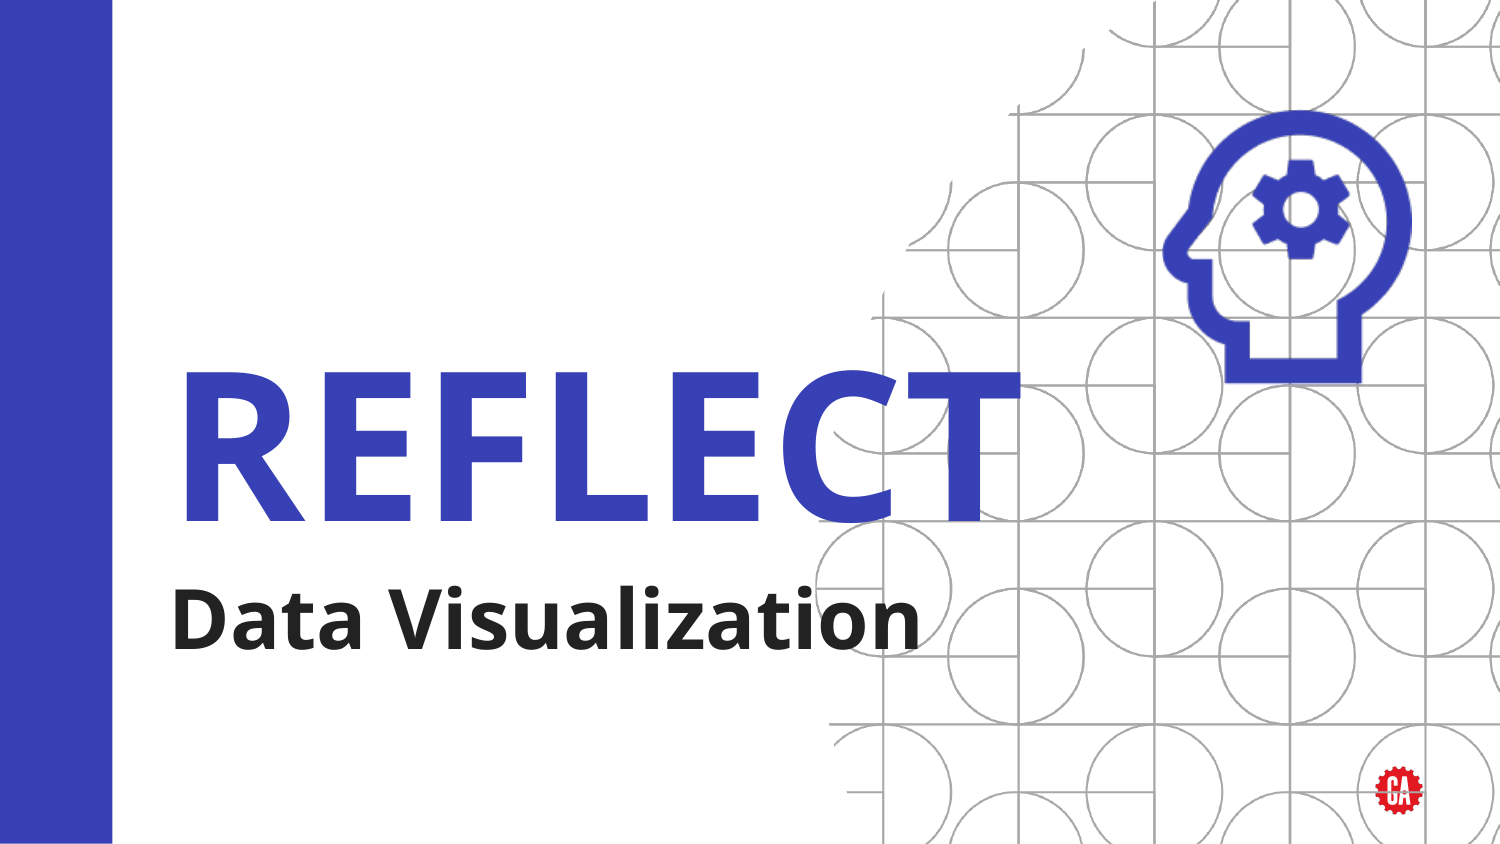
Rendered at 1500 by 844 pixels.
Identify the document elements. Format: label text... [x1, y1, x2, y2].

title Data Visualization [168, 577, 1182, 669]
picture [815, 0, 1500, 844]
